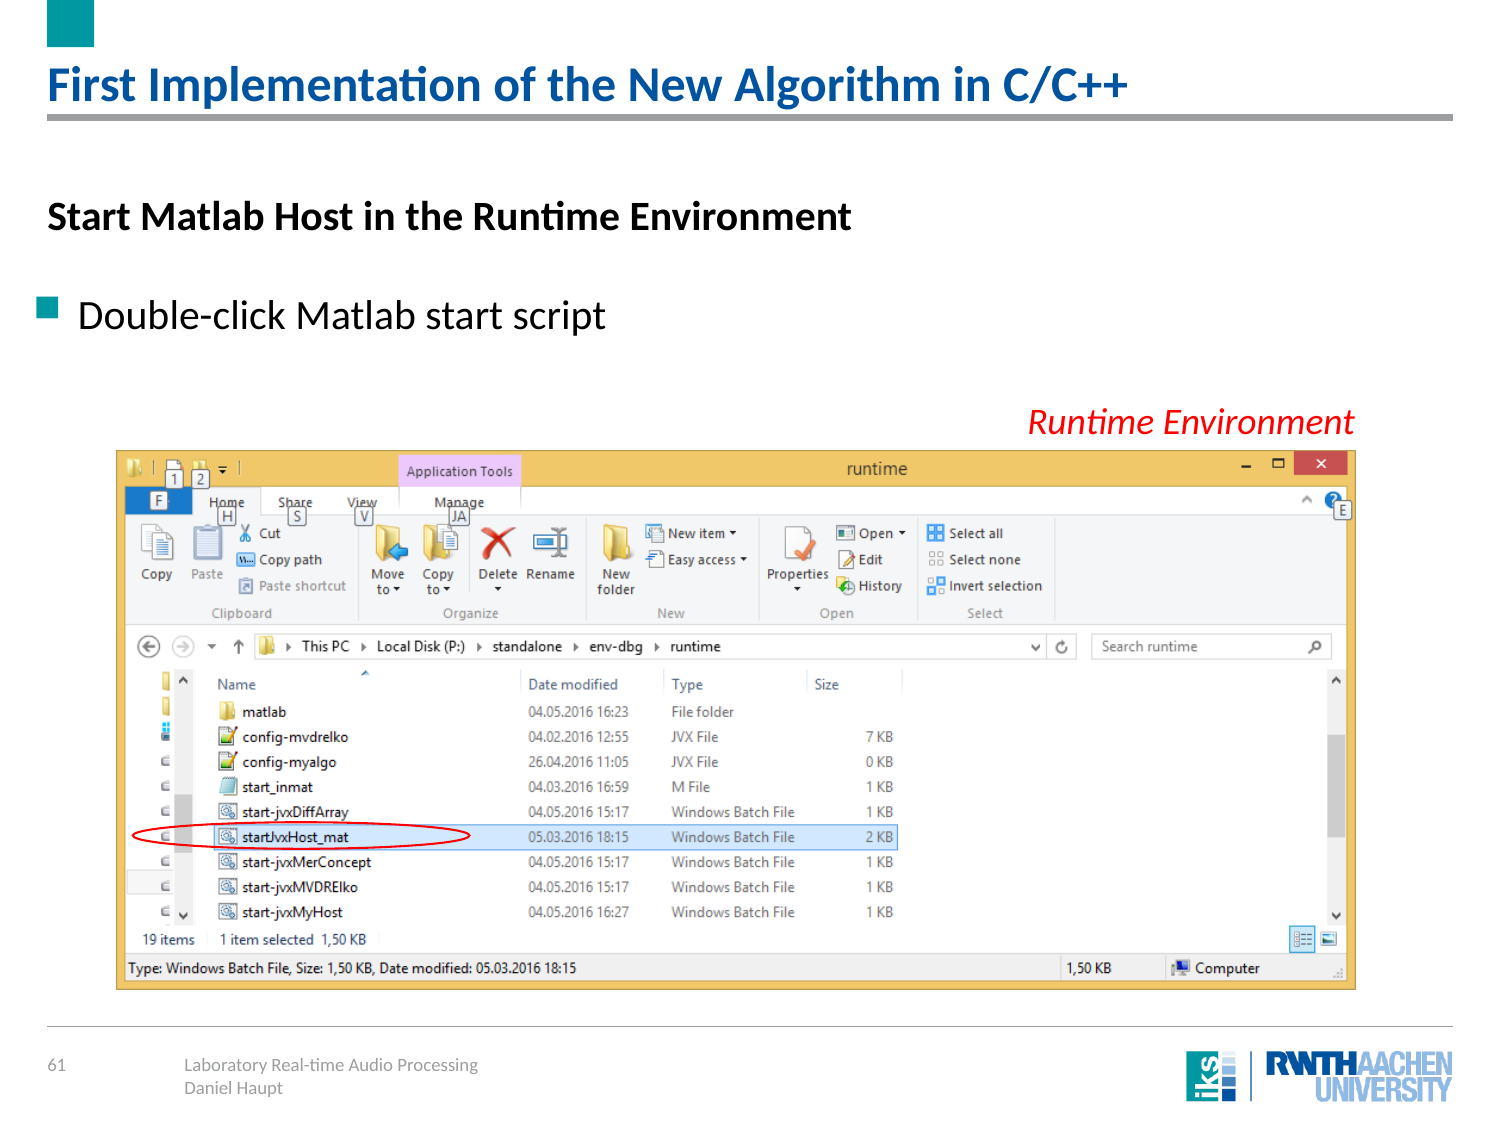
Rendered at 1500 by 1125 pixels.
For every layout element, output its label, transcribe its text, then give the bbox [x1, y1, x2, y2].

list Double-click Matlab start script [33, 288, 1439, 812]
picture [116, 450, 1356, 990]
title First Implementation of the New Algorithm in C/C++ [47, 46, 1453, 113]
list Start Matlab Host in the Runtime Environment [47, 188, 1453, 231]
text_box Runtime Environment [973, 389, 1409, 450]
picture [1171, 1026, 1467, 1125]
